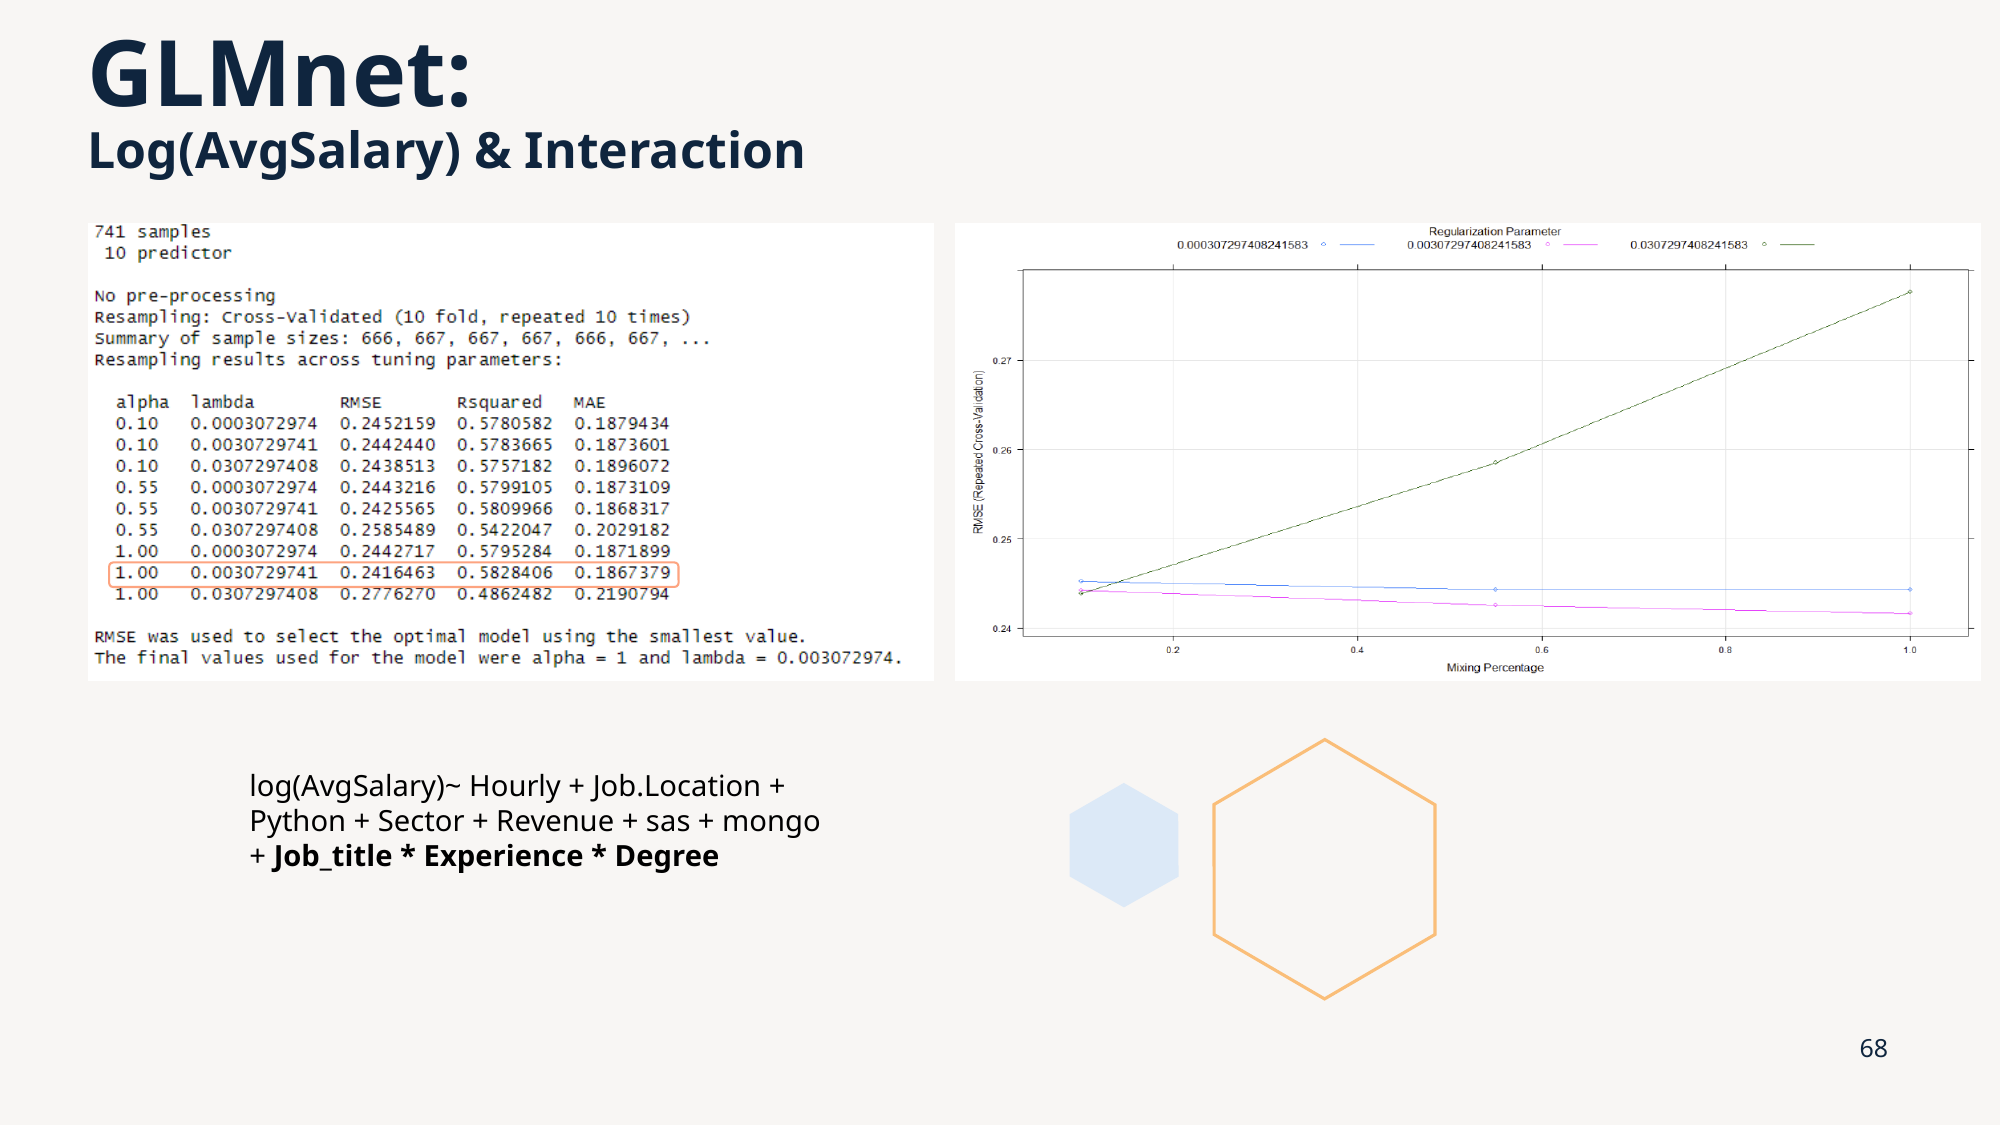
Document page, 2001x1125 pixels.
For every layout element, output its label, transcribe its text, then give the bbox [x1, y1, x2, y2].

picture [88, 223, 934, 681]
picture [955, 223, 1981, 681]
text_box log(AvgSalary)~ Hourly + Job.Location + Python + Sector + Revenue + sas + mongo + Job_title * Experience * Degree [234, 759, 853, 880]
text_box GLMnet: Log(AvgSalary) & Interaction [72, 19, 824, 137]
slide_number 68 [1836, 1020, 1912, 1080]
